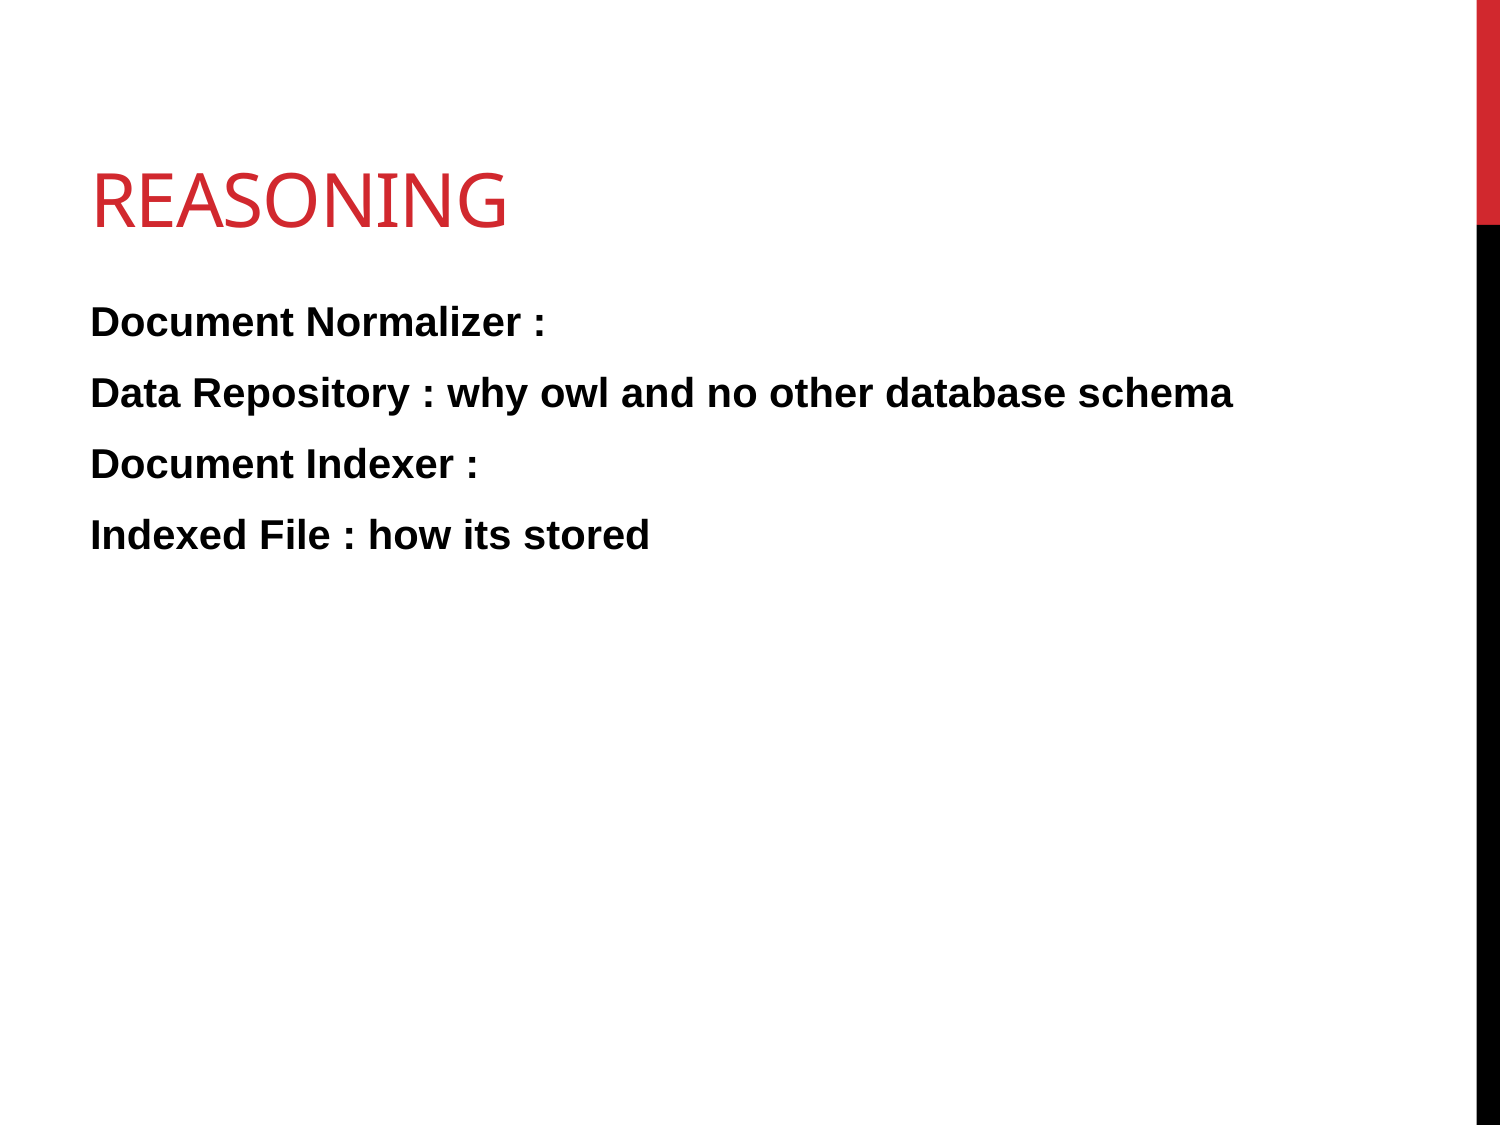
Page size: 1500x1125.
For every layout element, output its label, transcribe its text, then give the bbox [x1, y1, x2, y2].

title Reasoning [75, 25, 1025, 250]
list Document Normalizer : Data Repository : why owl and no other database schema Document Indexer : Indexed File : how its stored [75, 287, 1325, 1005]
